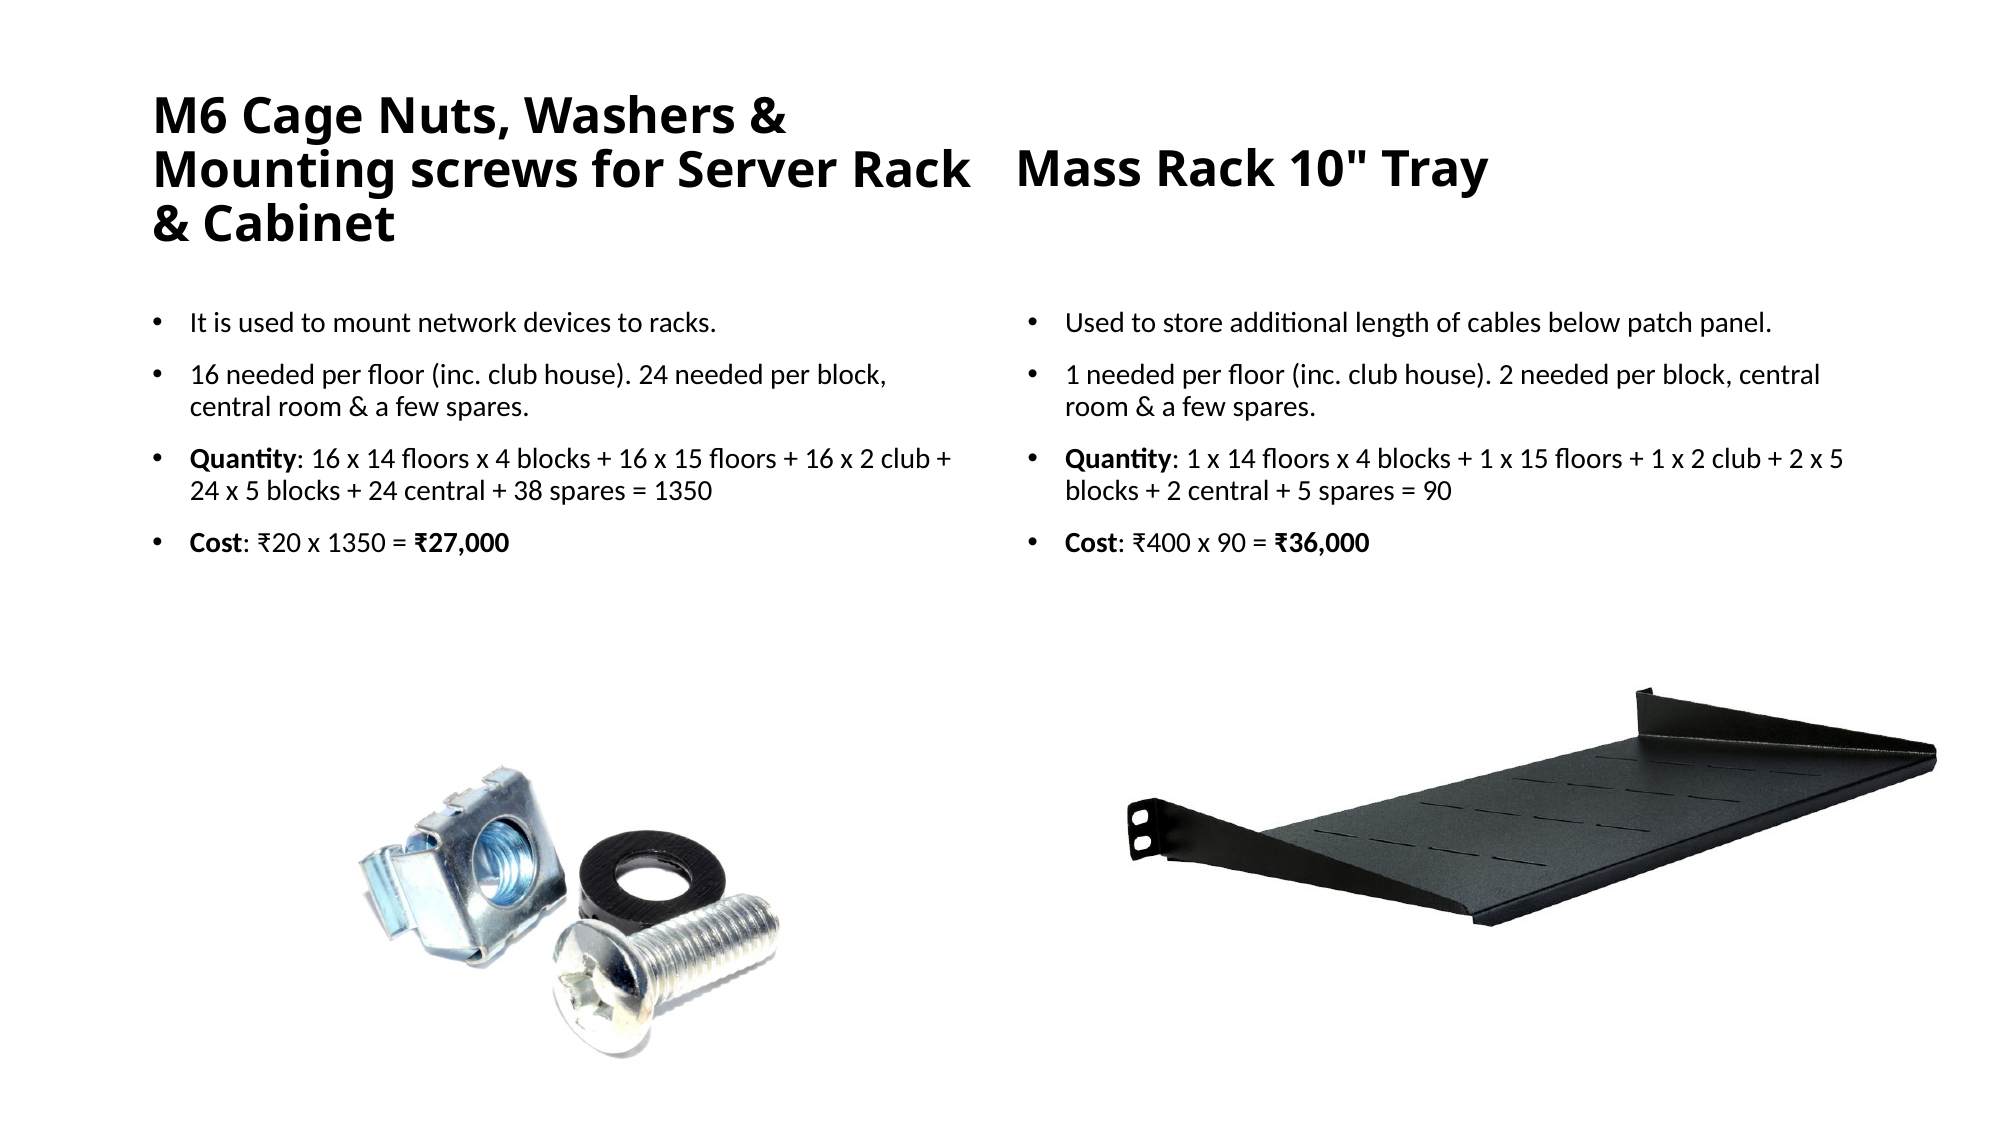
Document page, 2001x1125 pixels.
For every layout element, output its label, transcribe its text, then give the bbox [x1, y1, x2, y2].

title M6 Cage Nuts, Washers & Mounting screws for Server Rack & Cabinet [137, 59, 999, 282]
list Used to store additional length of cables below patch panel. 1 needed per floor (inc. club house). 2 needed per block, central room & a few spares. Quantity: 1 x 14 floors x 4 blocks + 1 x 15 floors + 1 x 2 club + 2 x 5 blocks + 2 central + 5 spares = 90 Cost: ₹400 x 90 = ₹36,000 [1012, 299, 1863, 1014]
picture [339, 675, 790, 1125]
picture [1078, 507, 2000, 1125]
text_box Mass Rack 10" Tray [1000, 59, 1862, 282]
list It is used to mount network devices to racks. 16 needed per floor (inc. club house). 24 needed per block, central room & a few spares. Quantity: 16 x 14 floors x 4 blocks + 16 x 15 floors + 16 x 2 club + 24 x 5 blocks + 24 central + 38 spares = 1350 Cost: ₹20 x 1350 = ₹27,000 [137, 299, 988, 1014]
